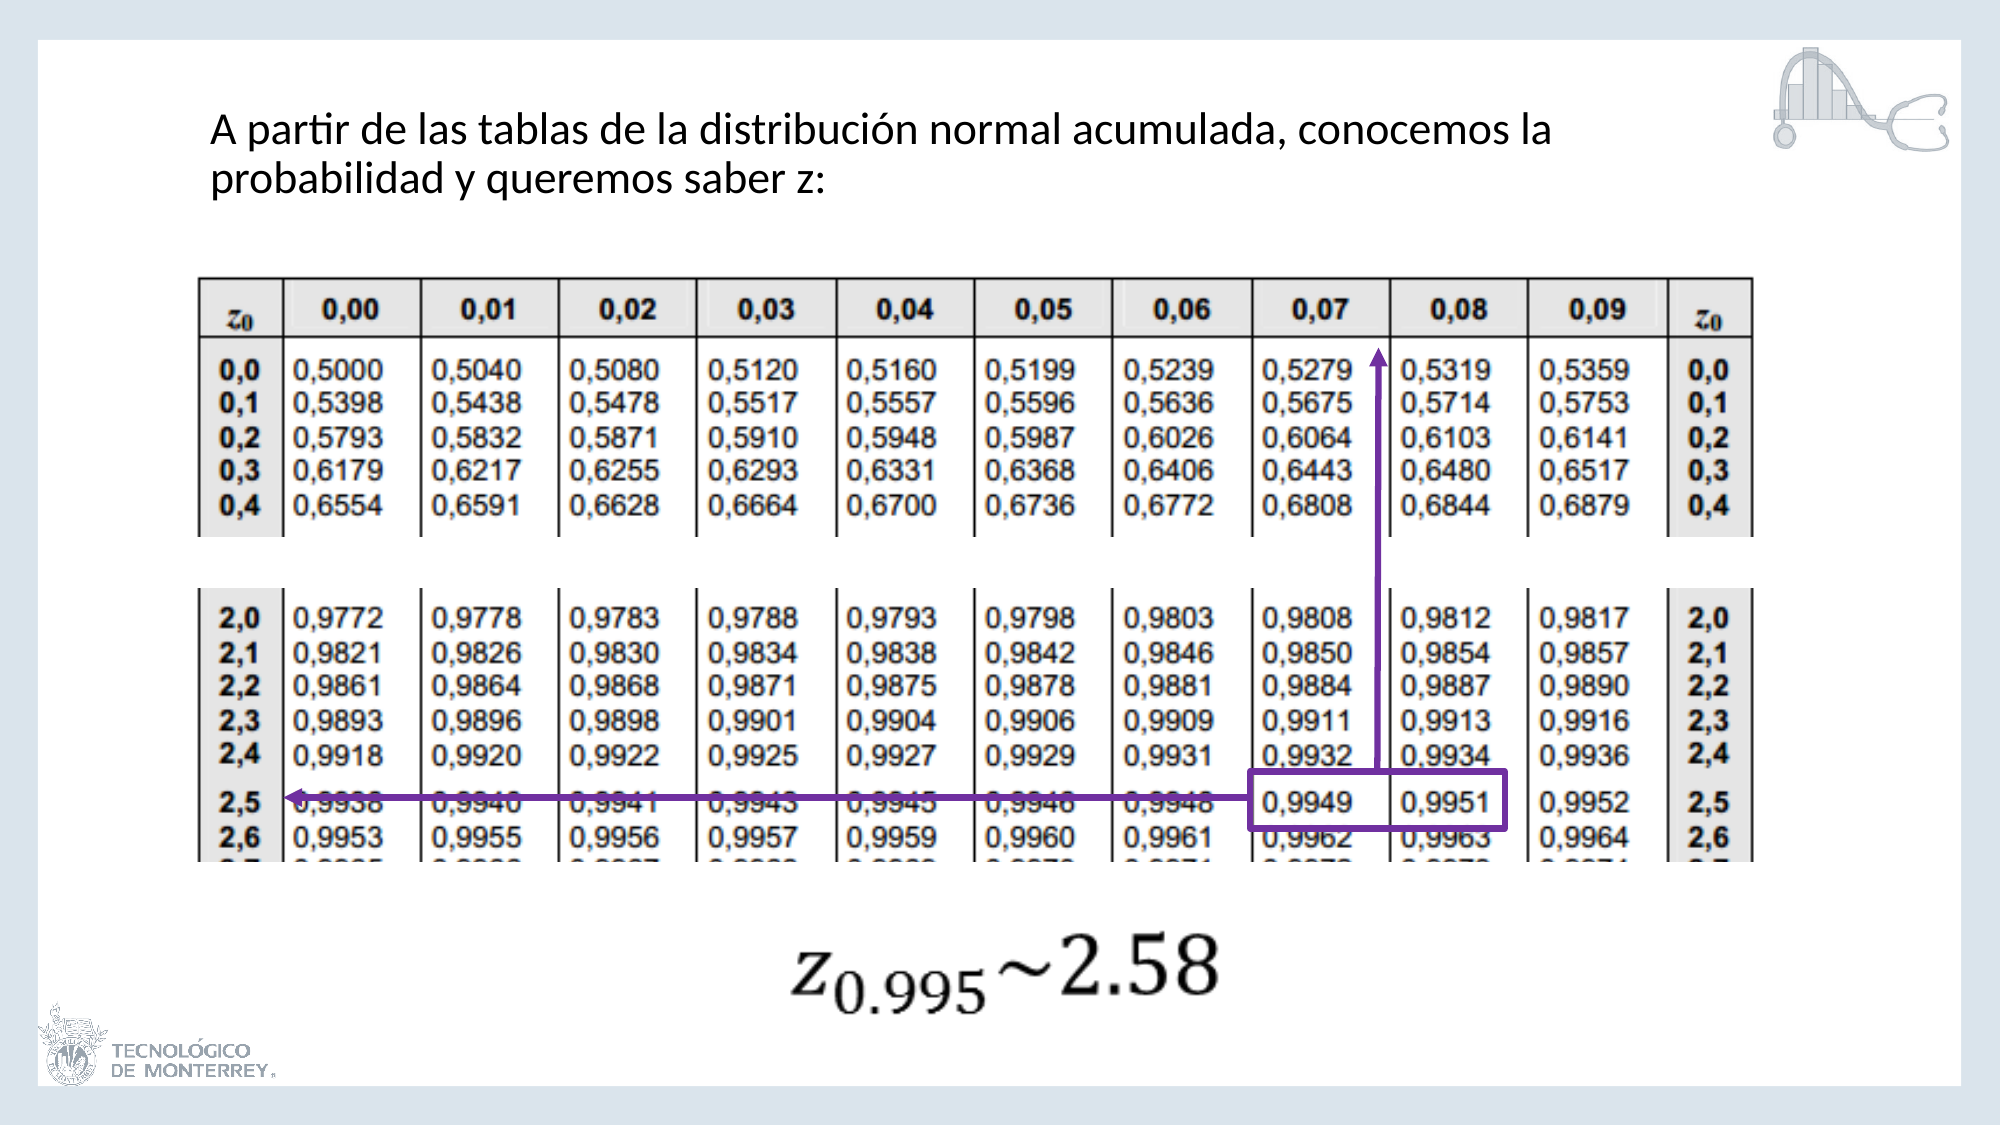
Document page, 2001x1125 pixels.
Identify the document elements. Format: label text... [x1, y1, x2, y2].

picture [187, 271, 1757, 537]
list A partir de las tablas de la distribución normal acumulada, conocemos la probabilidad y queremos saber z: [187, 97, 1808, 1000]
picture [187, 587, 1757, 863]
picture [767, 913, 1256, 1038]
